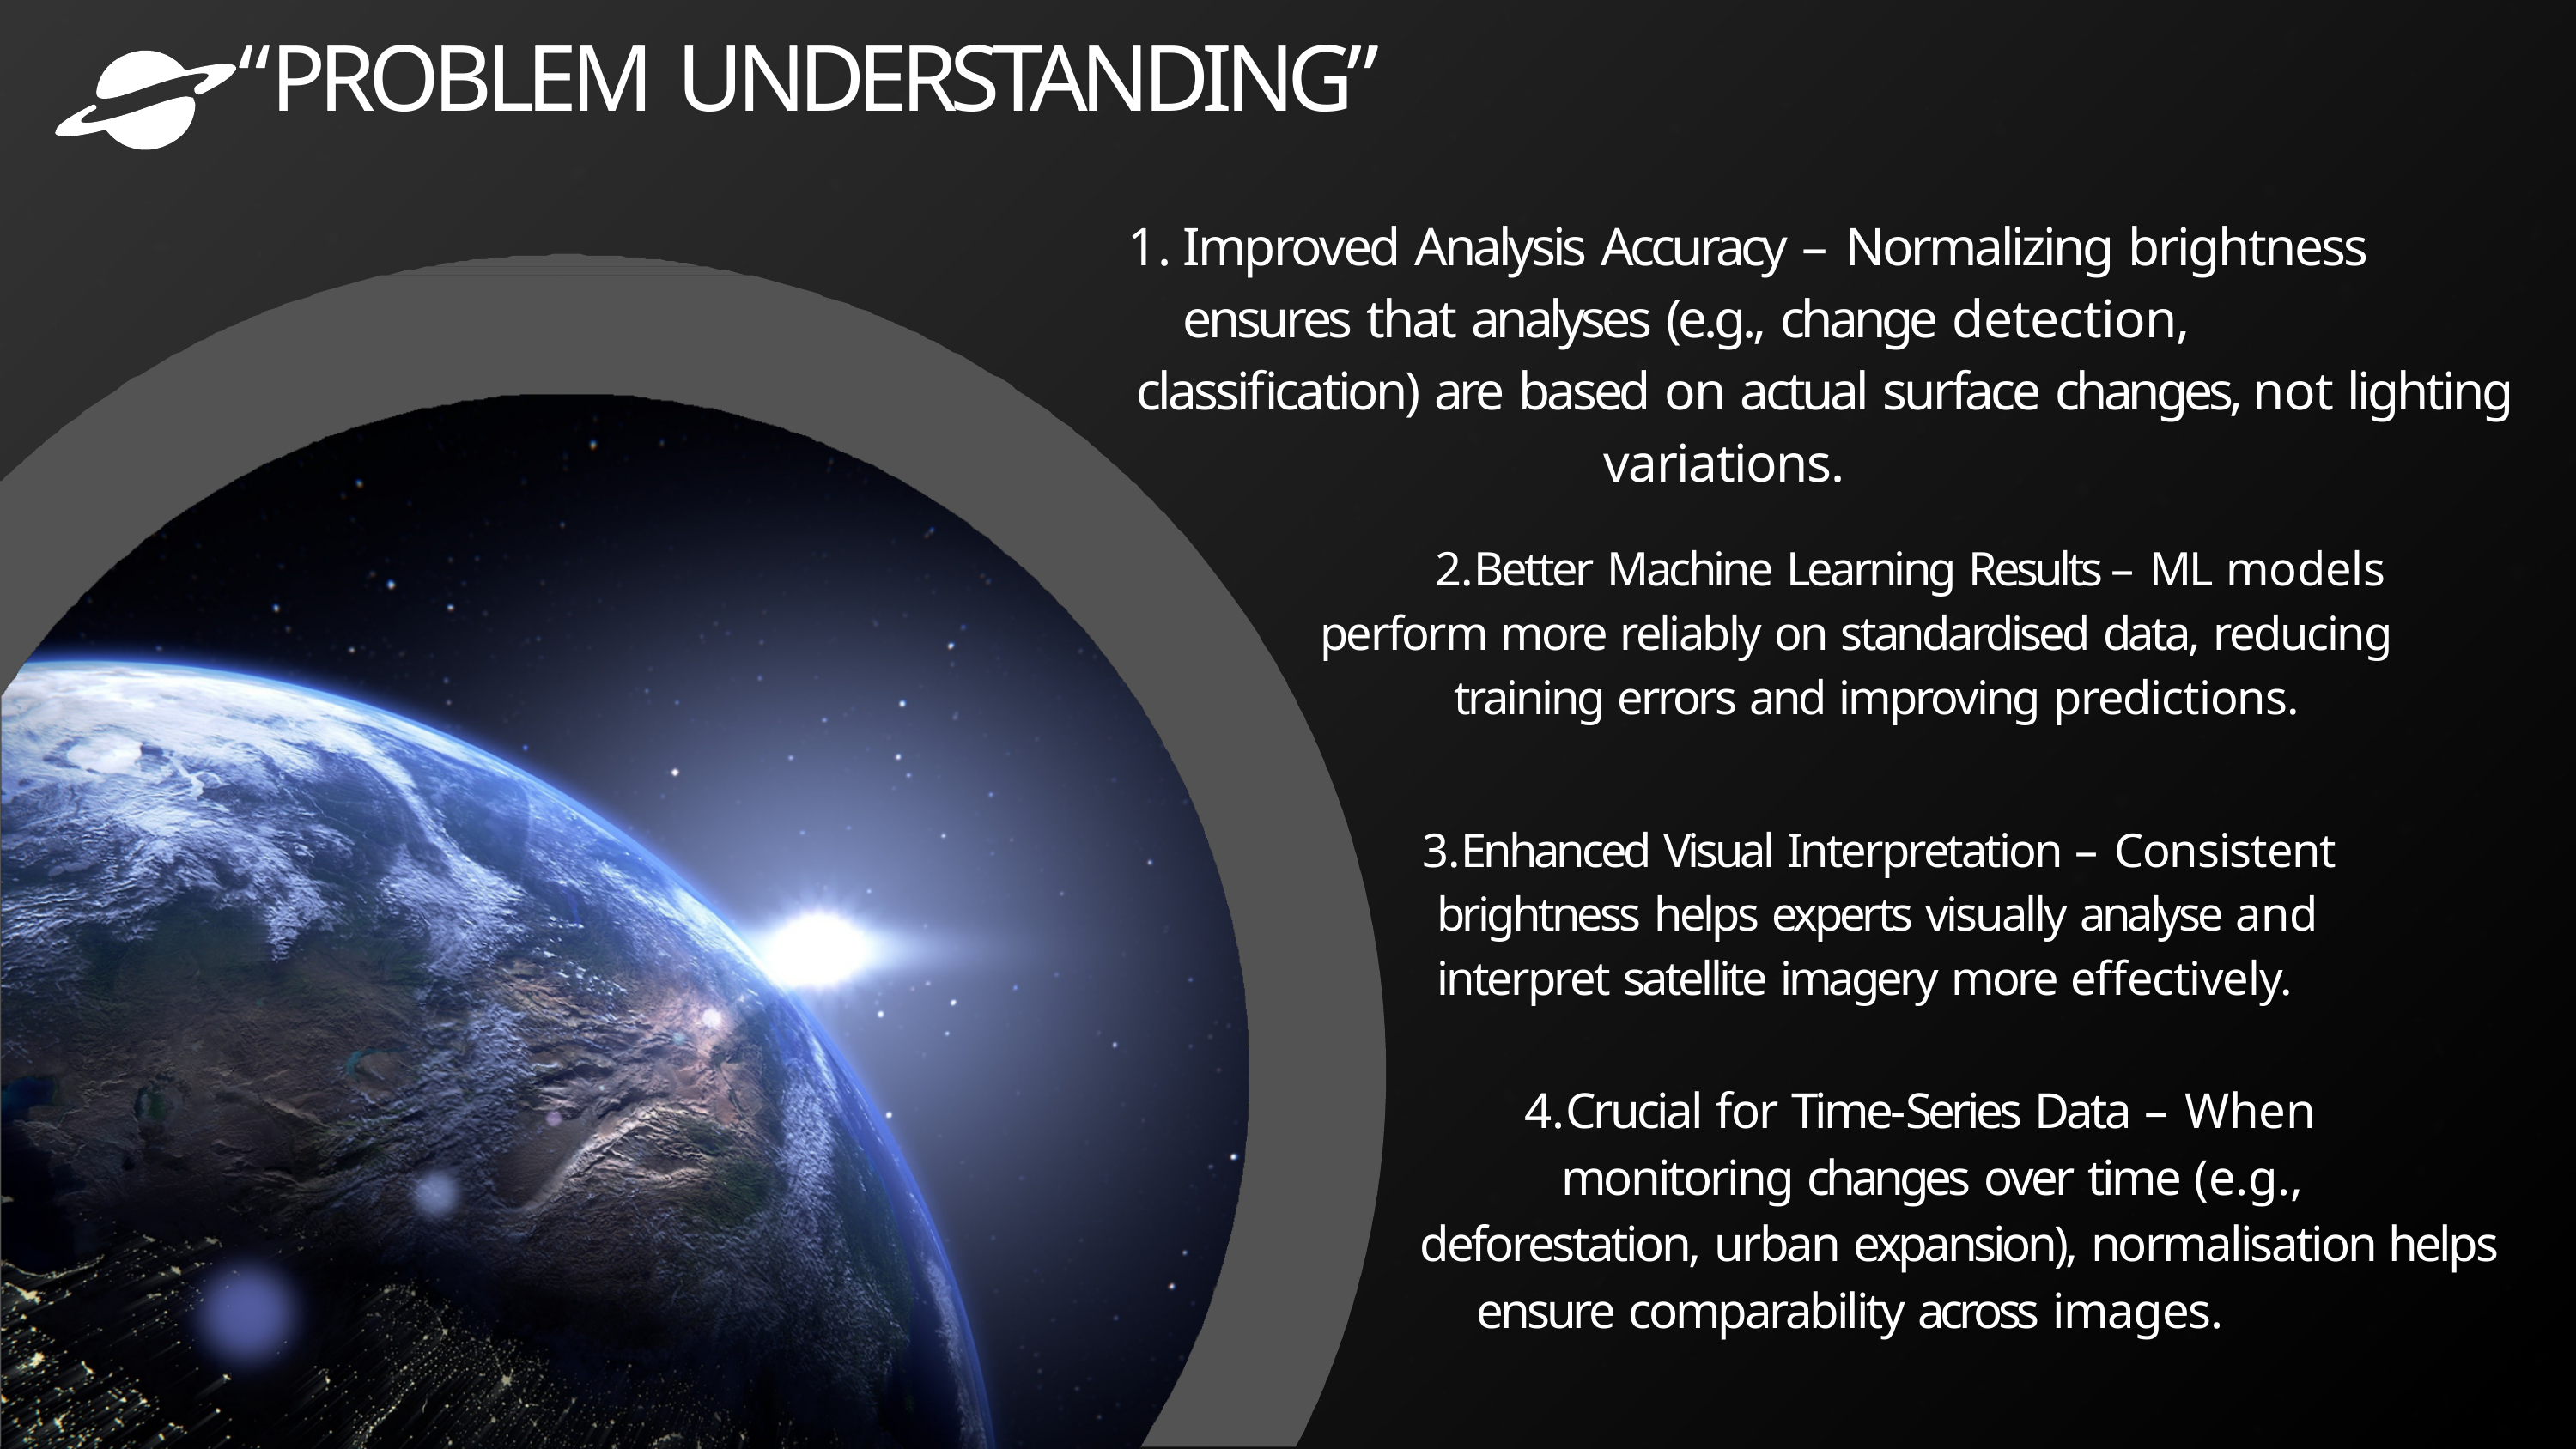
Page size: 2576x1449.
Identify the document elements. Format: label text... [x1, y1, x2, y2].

text_box [55, 96, 196, 150]
text_box Improved Analysis Accuracy – Normalizing brightness ensures that analyses (e.g., change detection, classification) are based on actual surface changes, not lighting variations. Better Machine Learning Results – ML models perform more reliably on standardised data, reducing training errors and improving predictions. Enhanced Visual Interpretation – Consistent brightness helps experts visually analyse and interpret satellite imagery more effectively. Crucial for Time-Series Data – When monitoring changes over time (e.g., deforestation, urban expansion), normalisation helps ensure comparability across images. [1390, 202, 2557, 1338]
picture [0, 0, 2576, 1449]
title “PROBLEM UNDERSTANDING” [236, 18, 1604, 263]
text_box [0, 253, 1387, 1449]
text_box [96, 50, 236, 100]
